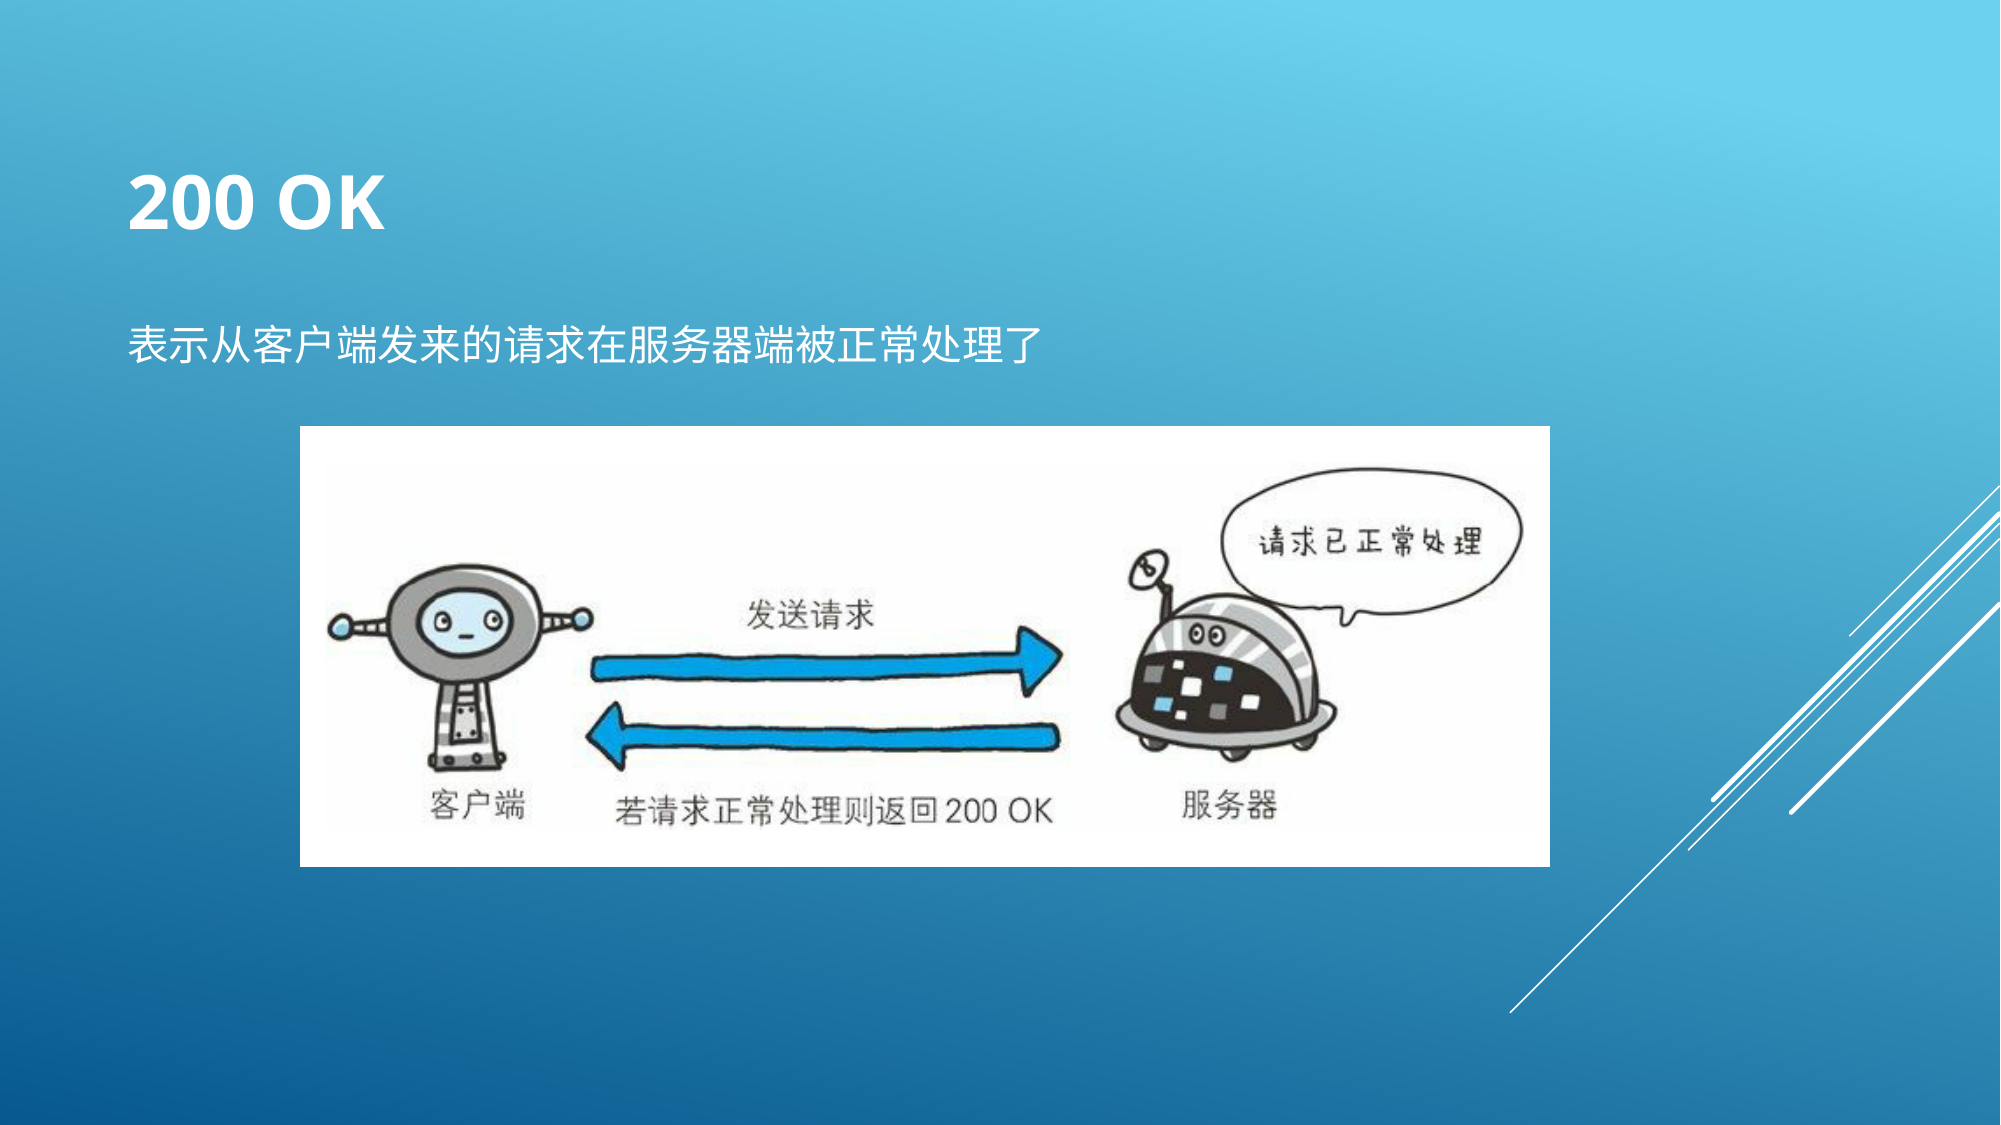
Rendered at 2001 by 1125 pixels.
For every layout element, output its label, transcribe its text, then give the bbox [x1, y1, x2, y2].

list 表示从客户端发来的请求在服务器端被正常处理了 [112, 286, 1513, 898]
picture [299, 426, 1551, 867]
title 200 OK [112, 112, 1513, 286]
